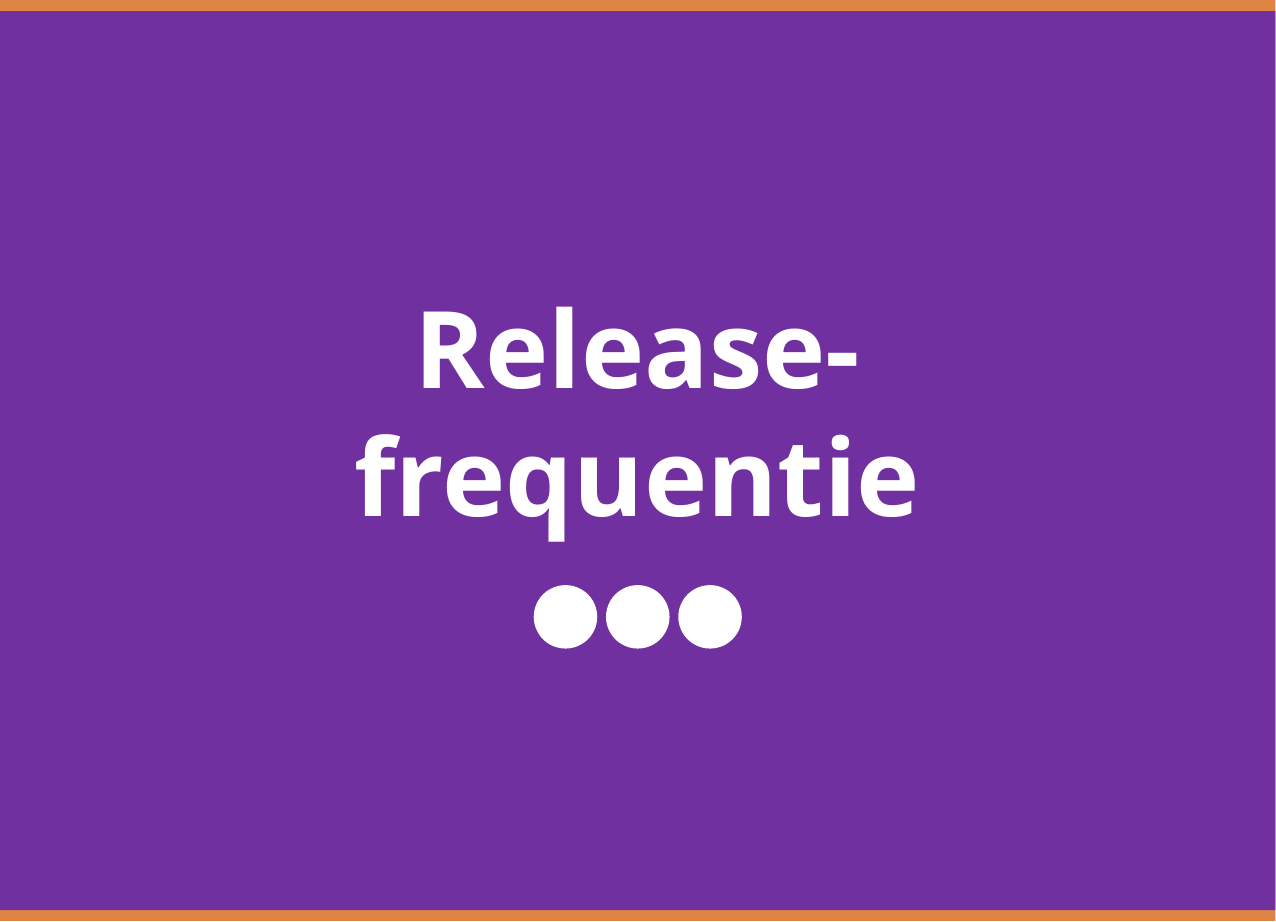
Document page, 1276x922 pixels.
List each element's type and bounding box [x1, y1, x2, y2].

text_box [148, 273, 1127, 648]
text_box [0, 10, 1276, 911]
